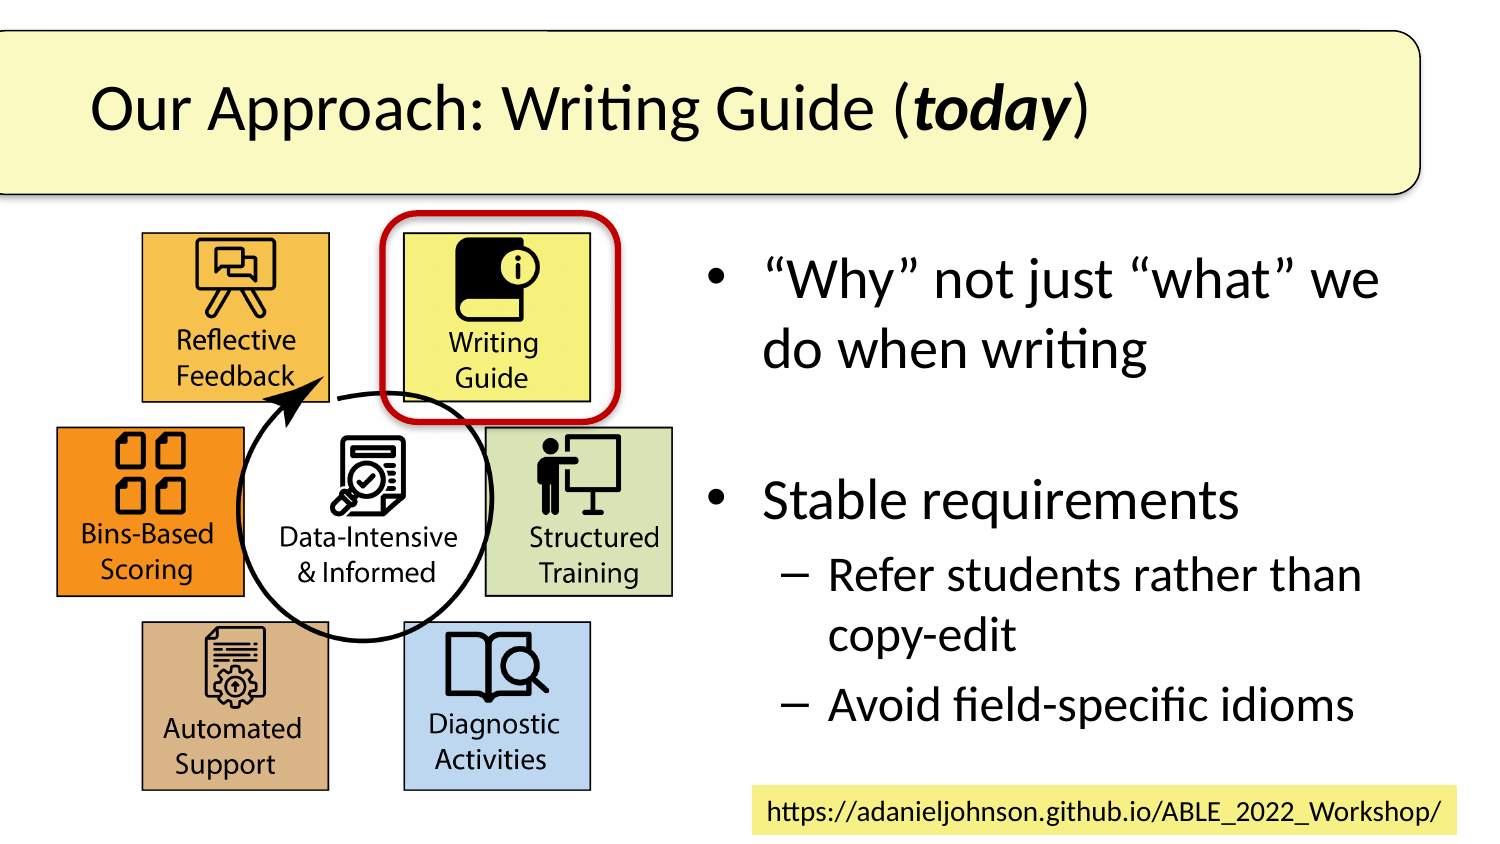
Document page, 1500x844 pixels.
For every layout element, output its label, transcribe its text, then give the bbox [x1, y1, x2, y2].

text_box [386, 212, 615, 231]
text_box https://adanieljohnson.github.io/ABLE_2022_Workshop/ [751, 785, 1457, 835]
picture [55, 232, 674, 791]
title Our Approach: Writing Guide (today) [75, 33, 1421, 174]
list “Why” not just “what” we do when writing Stable requirements Refer students rather than copy-edit Avoid field-specific idioms [691, 232, 1421, 790]
